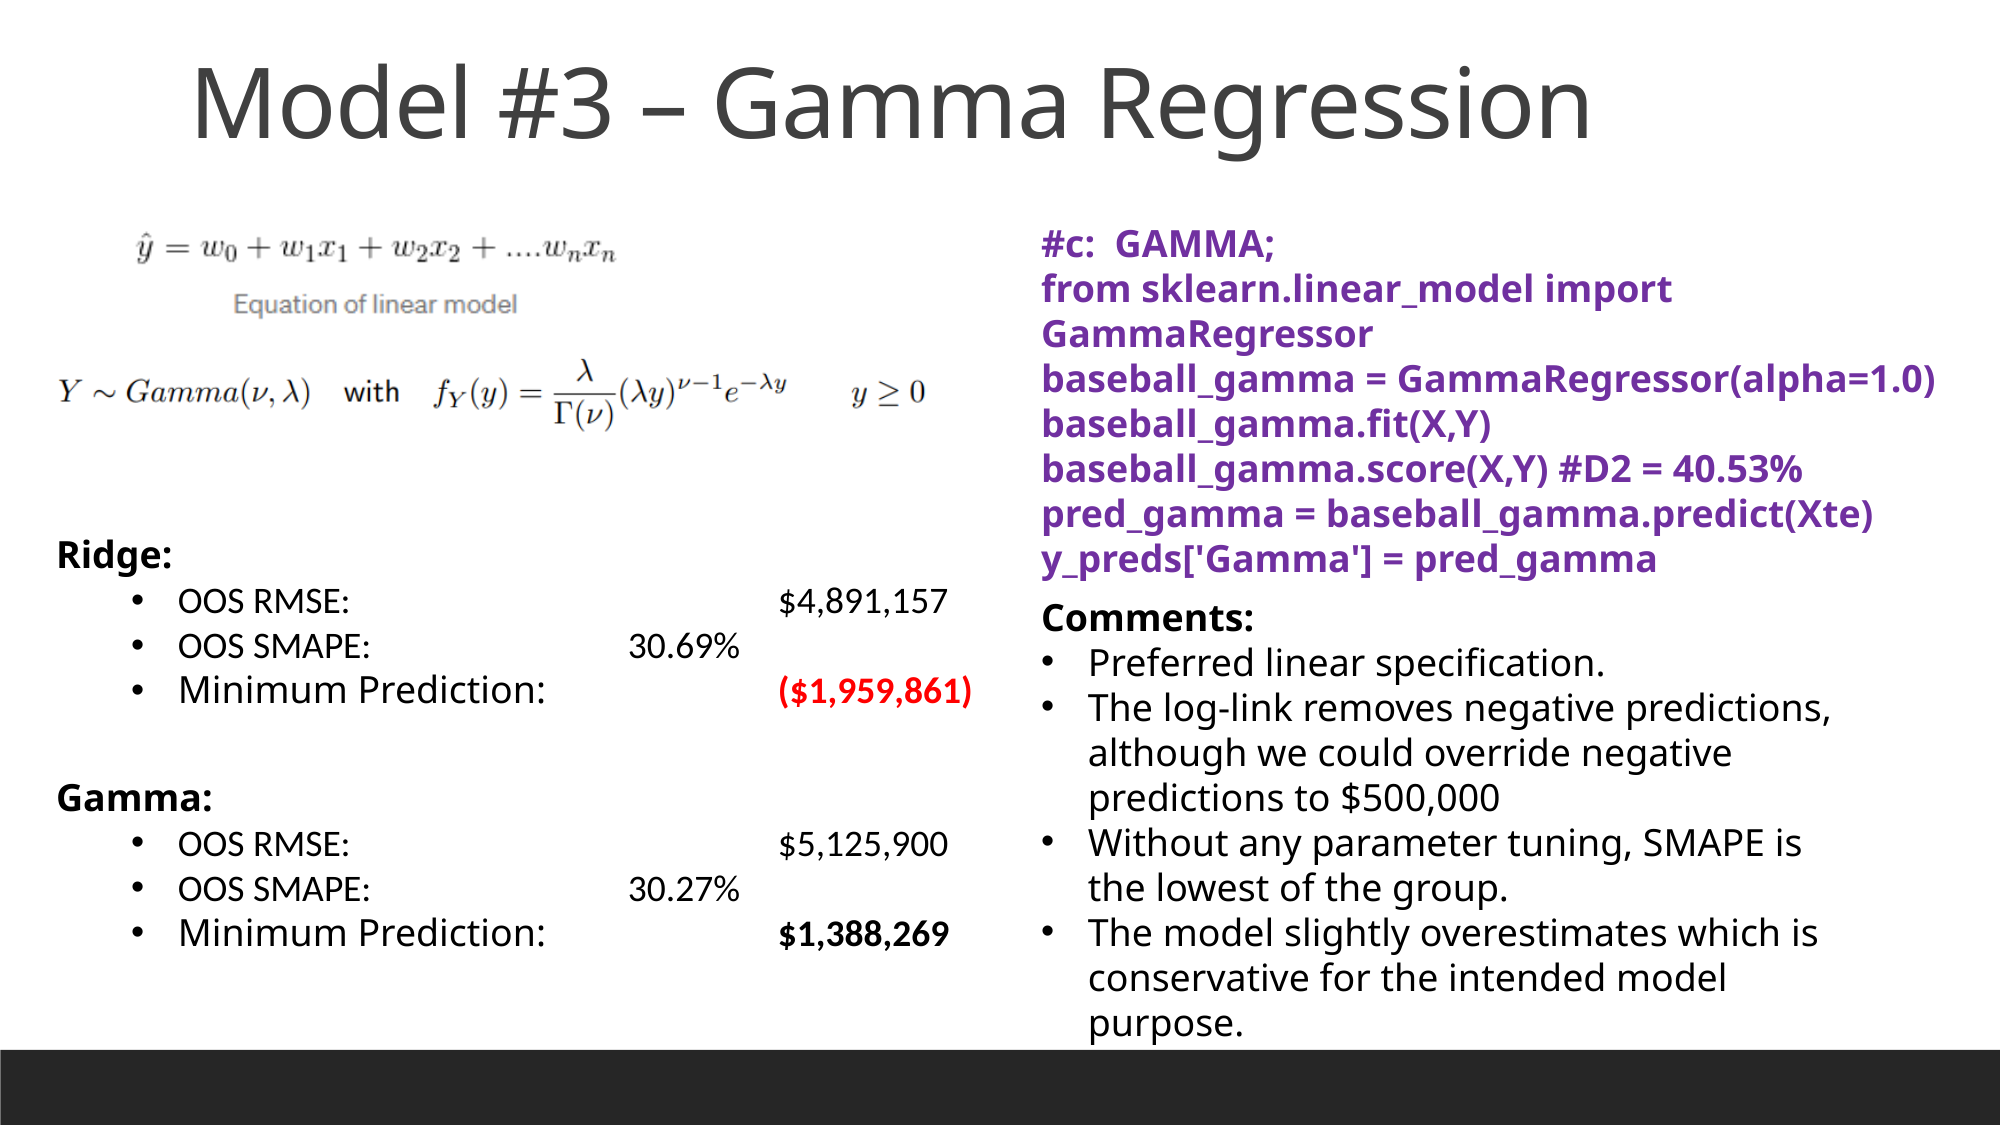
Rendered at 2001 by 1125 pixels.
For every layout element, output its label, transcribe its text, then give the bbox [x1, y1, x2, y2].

picture [40, 343, 938, 451]
text_box Gamma: OOS RMSE: $5,125,900 OOS SMAPE: 30.27% Minimum Prediction: $1,388,269 [41, 766, 1026, 1007]
text_box #c: GAMMA; from sklearn.linear_model import GammaRegressor baseball_gamma = GammaRegressor(alpha=1.0) baseball_gamma.fit(X,Y) baseball_gamma.score(X,Y) #D2 = 40.53% pred_gamma = baseball_gamma.predict(Xte) y_preds['Gamma'] = pred_gamma [1026, 213, 2000, 588]
text_box Comments: Preferred linear specification. The log-link removes negative predictions, although we could override negative predictions to $500,000 Without any parameter tuning, SMAPE is the lowest of the group. The model slightly overestimates which is conservative for the intended model purpose. [1026, 586, 1879, 1051]
picture [109, 212, 648, 342]
text_box Model #3 – Gamma Regression [174, 46, 1825, 285]
text_box Ridge: OOS RMSE: $4,891,157 OOS SMAPE: 30.69% Minimum Prediction: ($1,959,861) [41, 524, 1026, 764]
